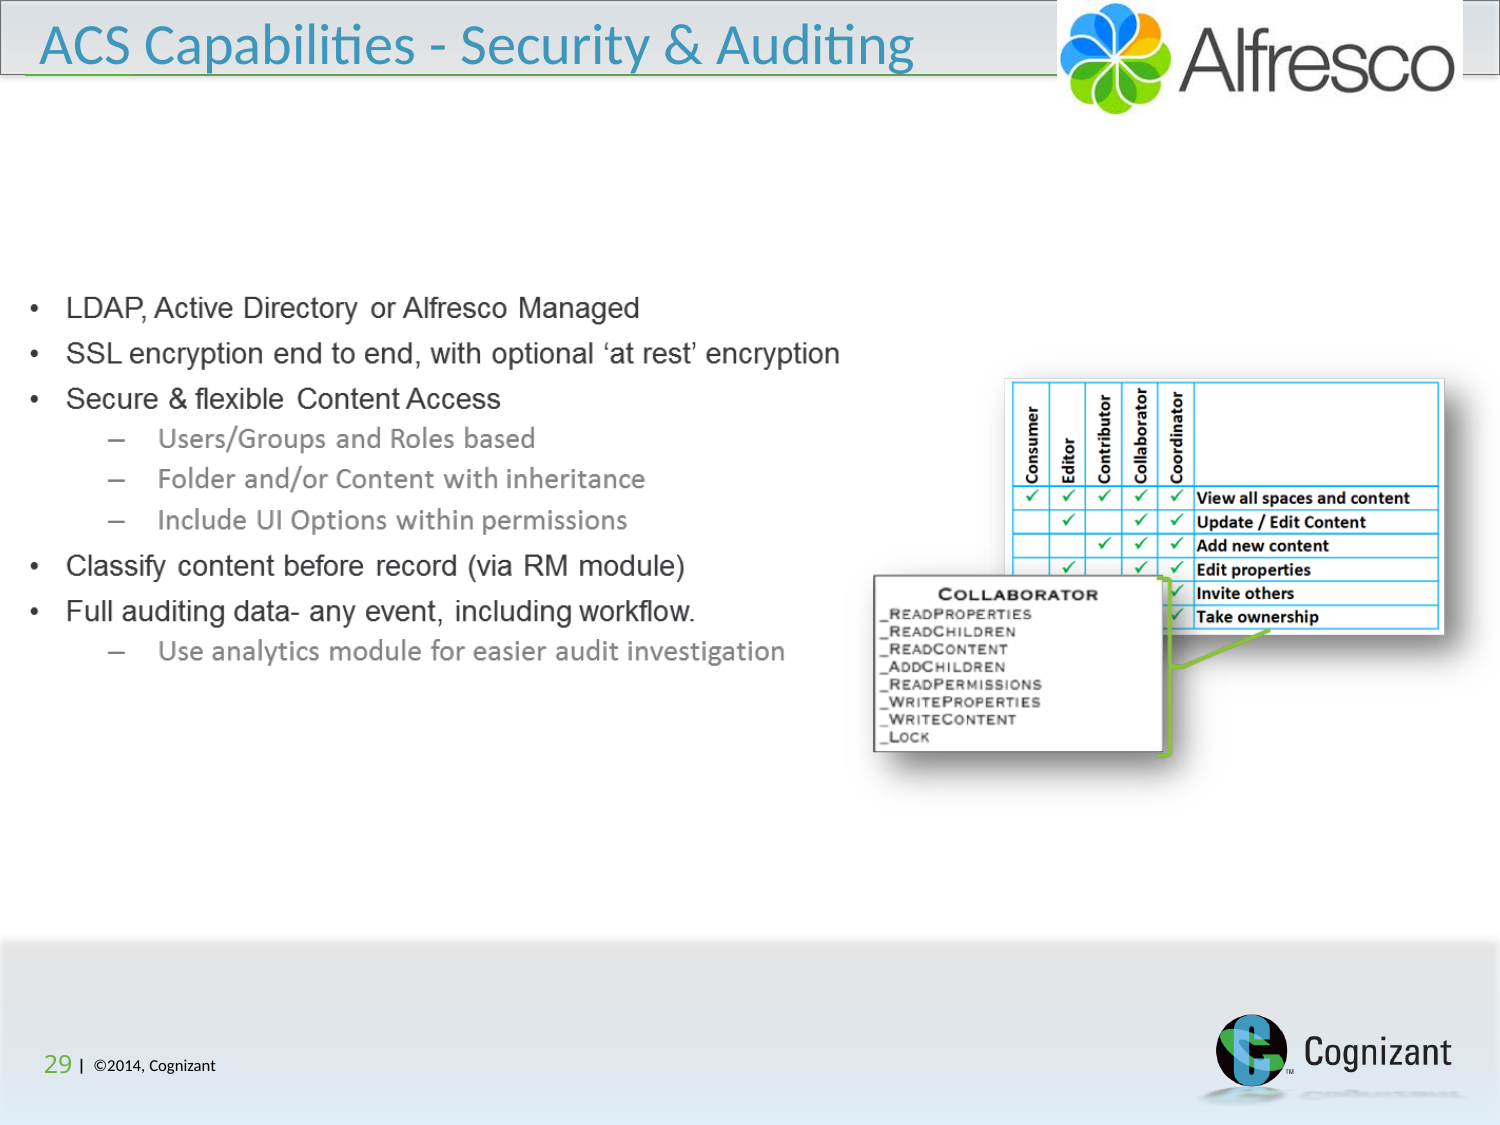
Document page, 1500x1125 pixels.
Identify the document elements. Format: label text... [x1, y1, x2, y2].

picture [12, 280, 1500, 823]
slide_number 29 [12, 1037, 88, 1113]
picture [1165, 1006, 1488, 1125]
title ACS Capabilities - Security & Auditing [24, 0, 1055, 83]
picture [1057, 0, 1463, 118]
